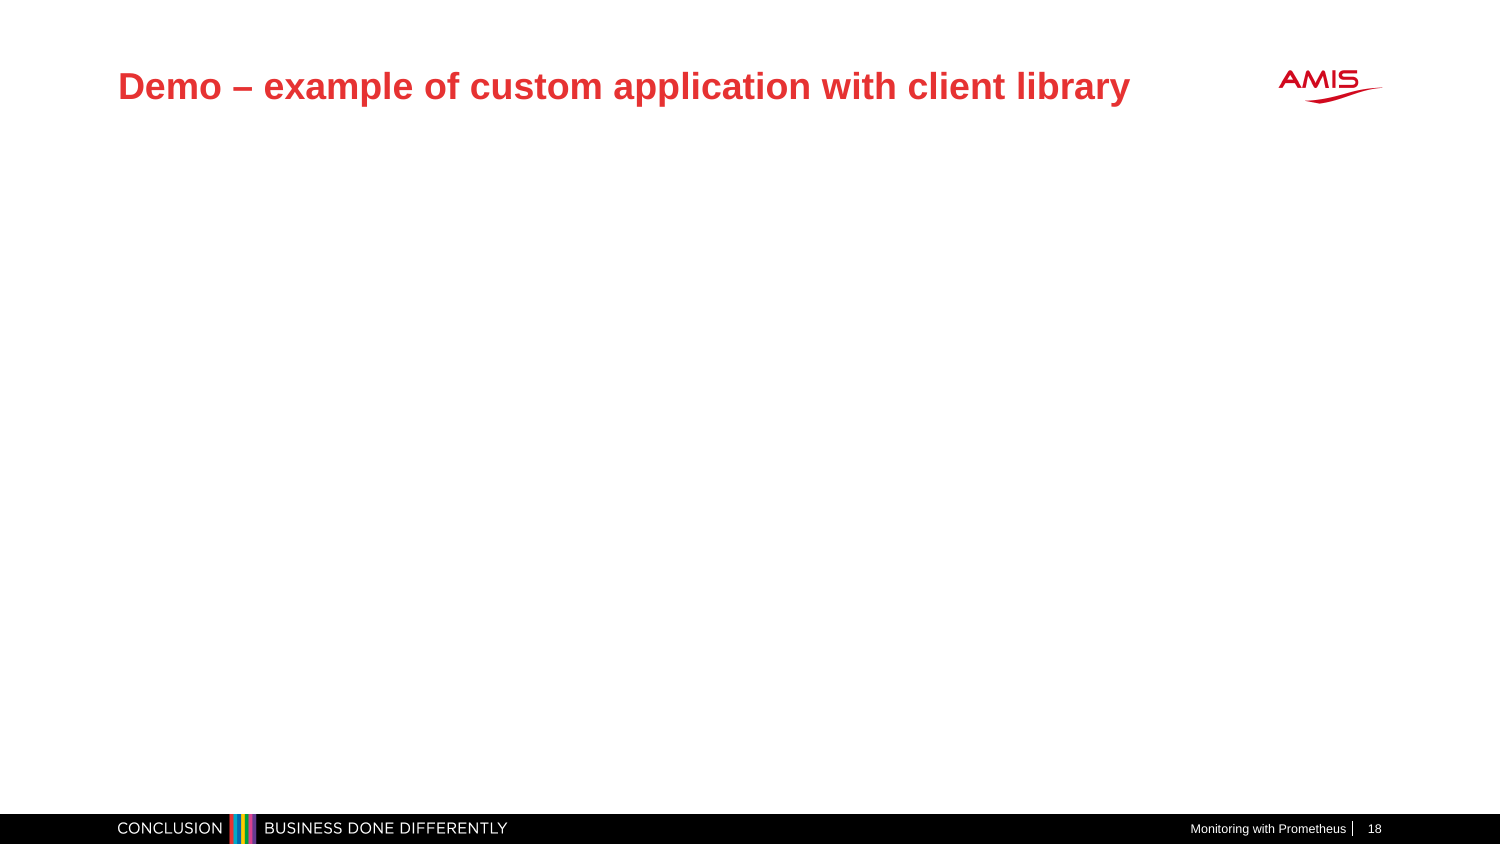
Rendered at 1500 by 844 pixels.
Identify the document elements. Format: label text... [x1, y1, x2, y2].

title Demo – example of custom application with client library [118, 47, 1205, 130]
footer Monitoring with Prometheus [814, 820, 1347, 839]
picture [1205, 58, 1388, 106]
picture [0, 814, 236, 844]
picture [239, 814, 1500, 844]
slide_number 18 [1358, 820, 1382, 839]
